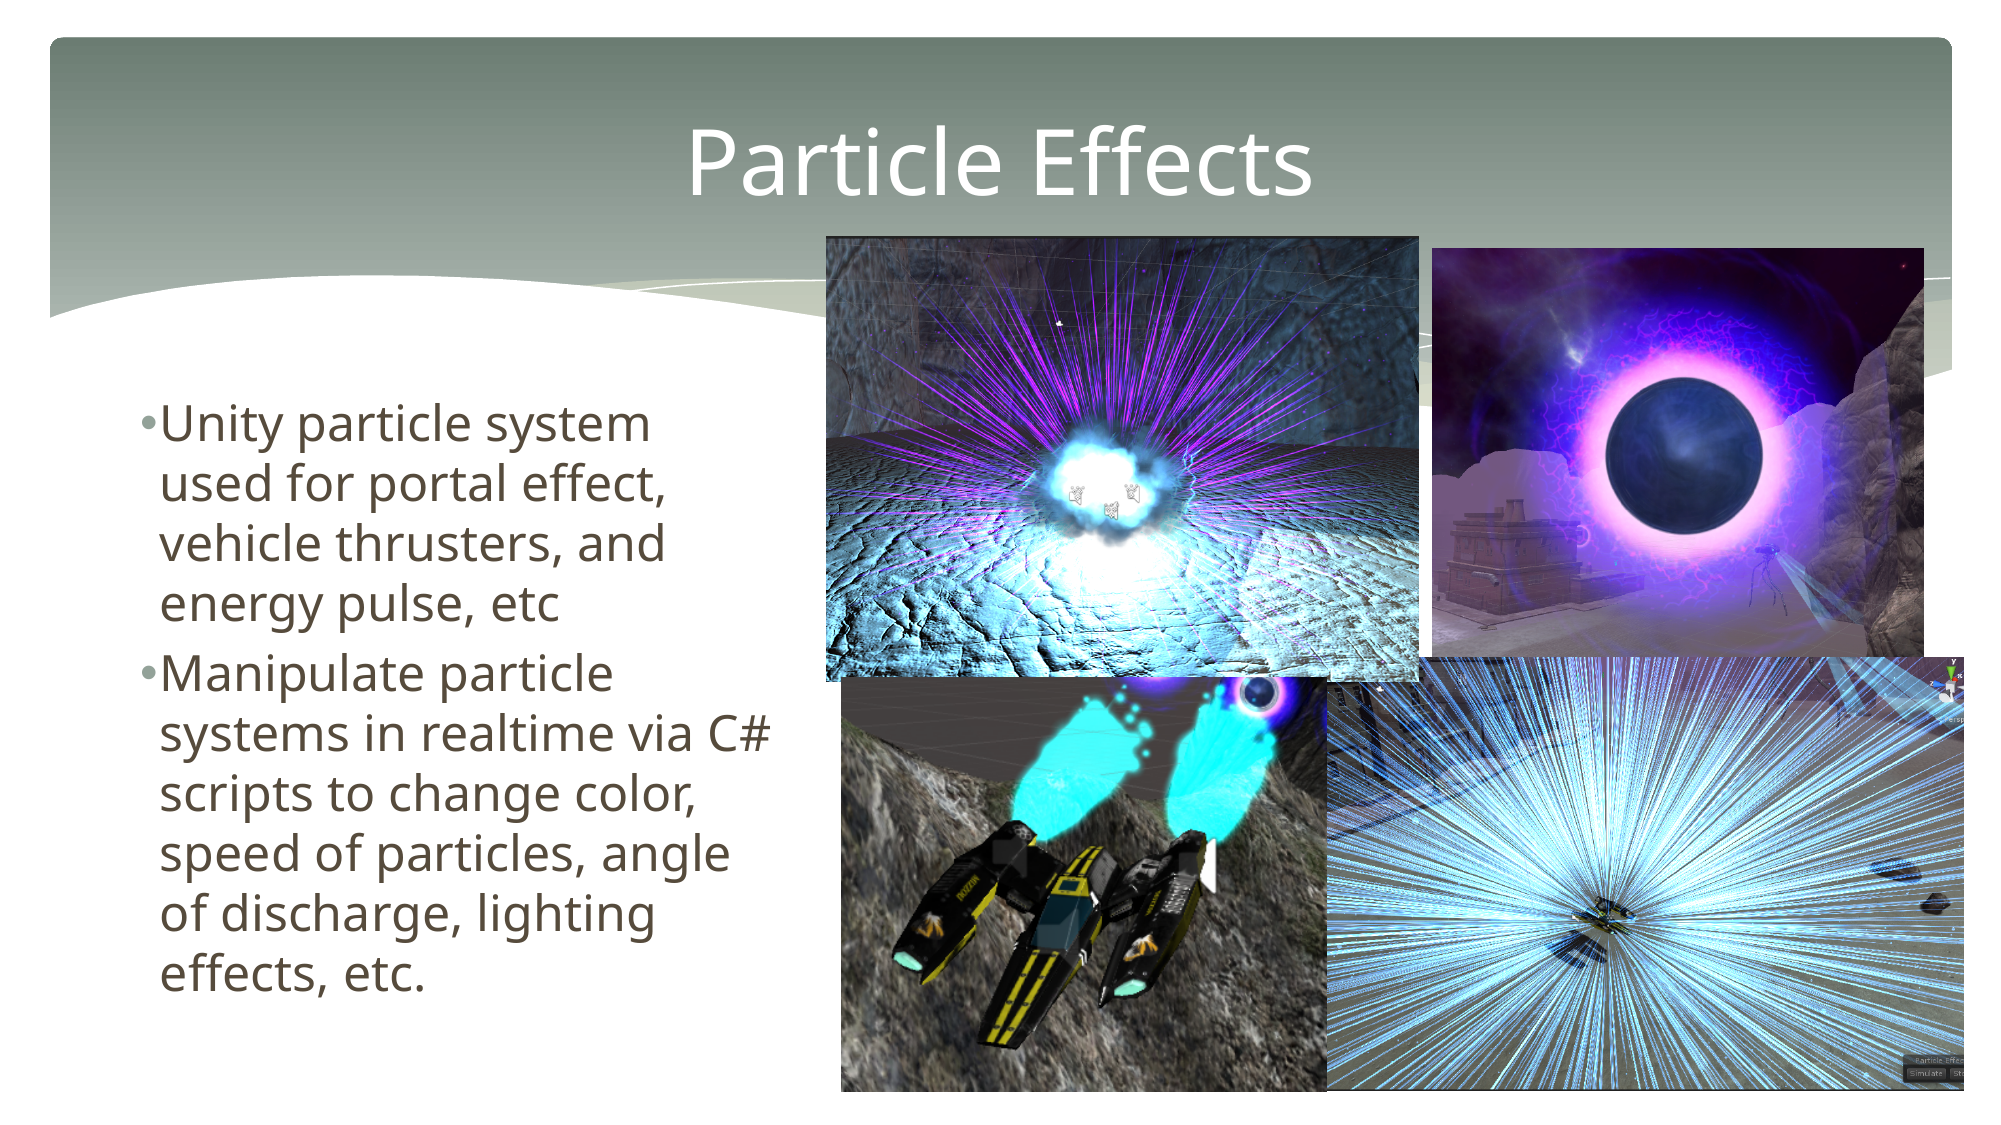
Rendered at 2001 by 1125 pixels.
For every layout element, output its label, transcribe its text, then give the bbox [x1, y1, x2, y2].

picture [826, 236, 1965, 1092]
title Particle Effects [99, 55, 1900, 261]
list Unity particle system used for portal effect, vehicle thrusters, and energy pulse, etc Manipulate particle systems in realtime via C# scripts to change color, speed of particles, angle of discharge, lighting effects, etc. [99, 376, 791, 1005]
